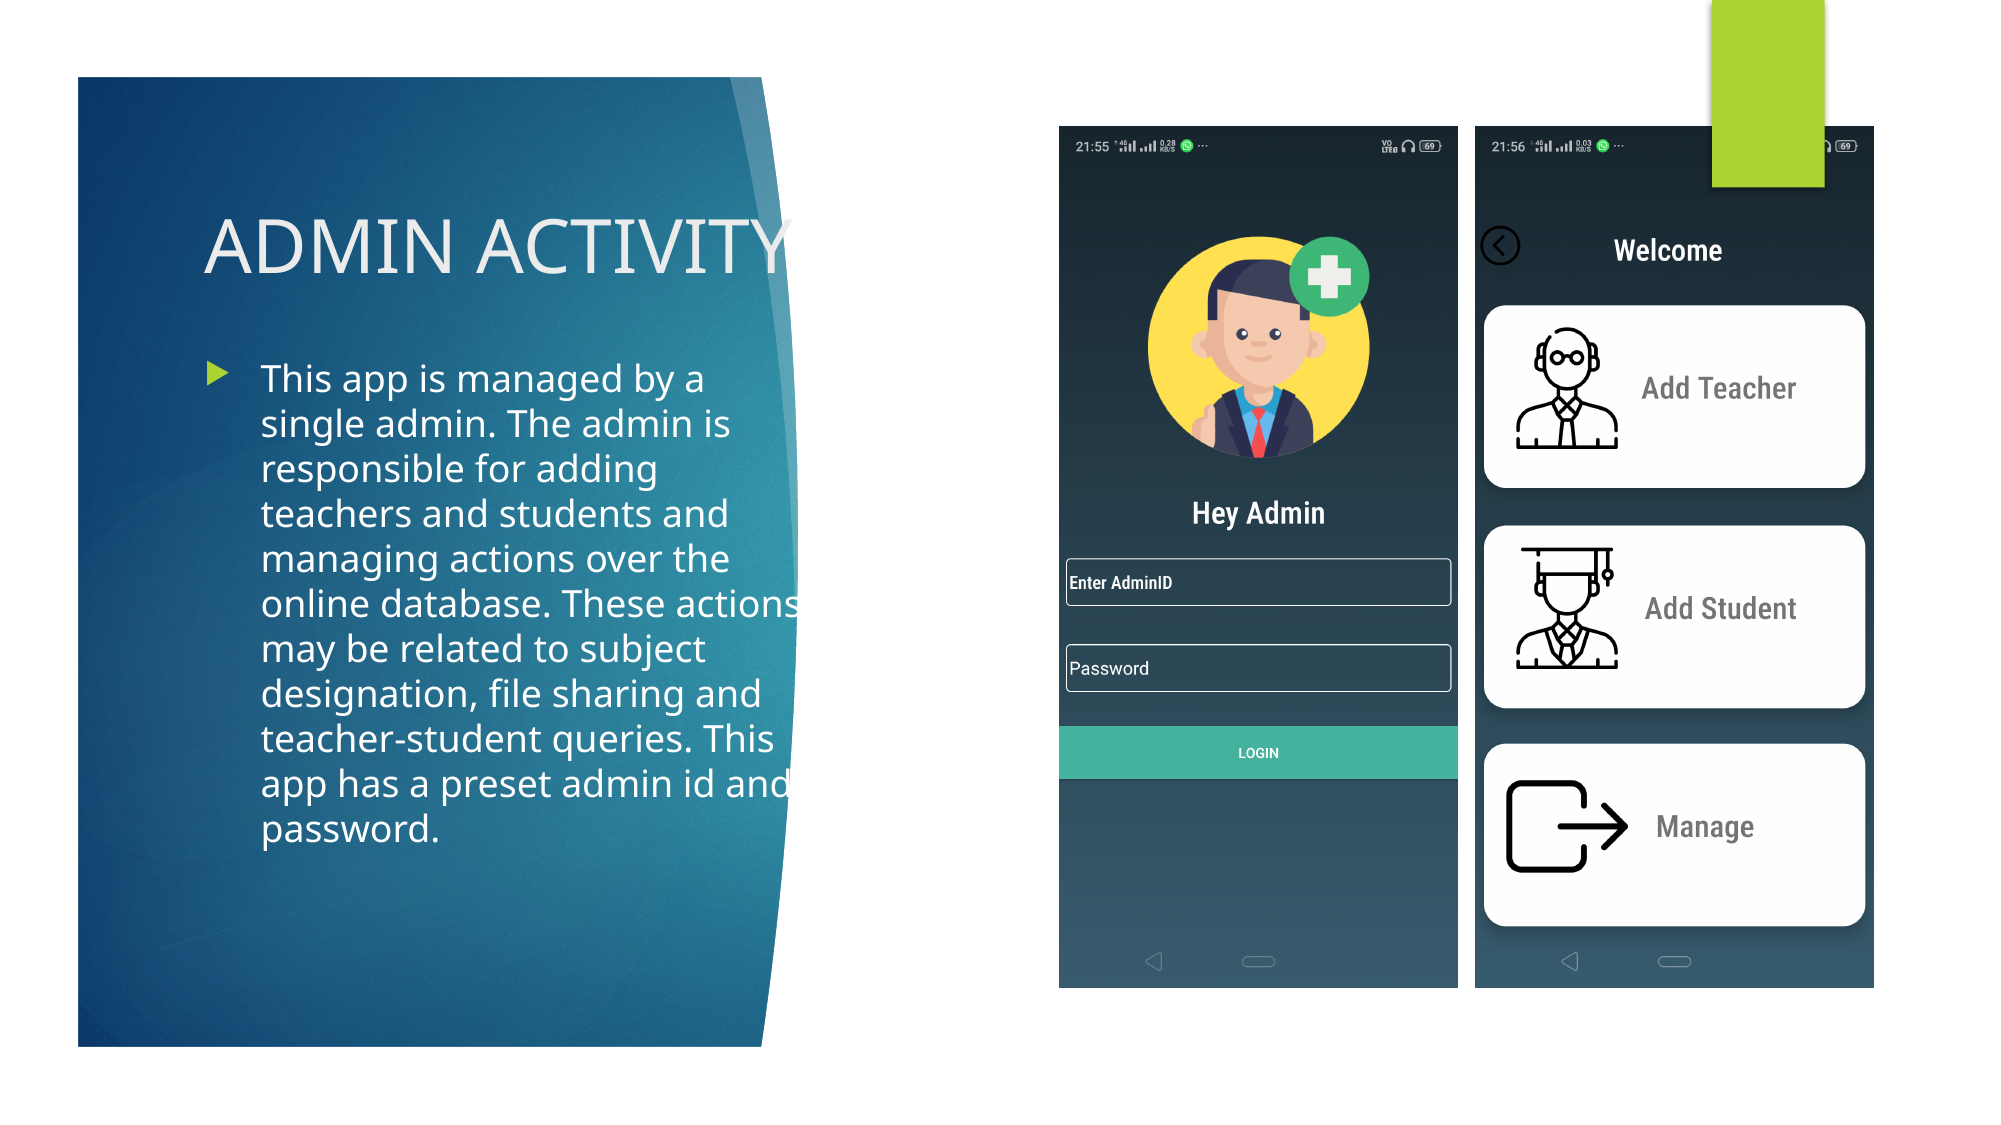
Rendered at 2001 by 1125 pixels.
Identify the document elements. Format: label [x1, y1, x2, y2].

text_box [0, 0, 2000, 1125]
picture [1059, 125, 1459, 988]
picture [1475, 125, 1875, 988]
